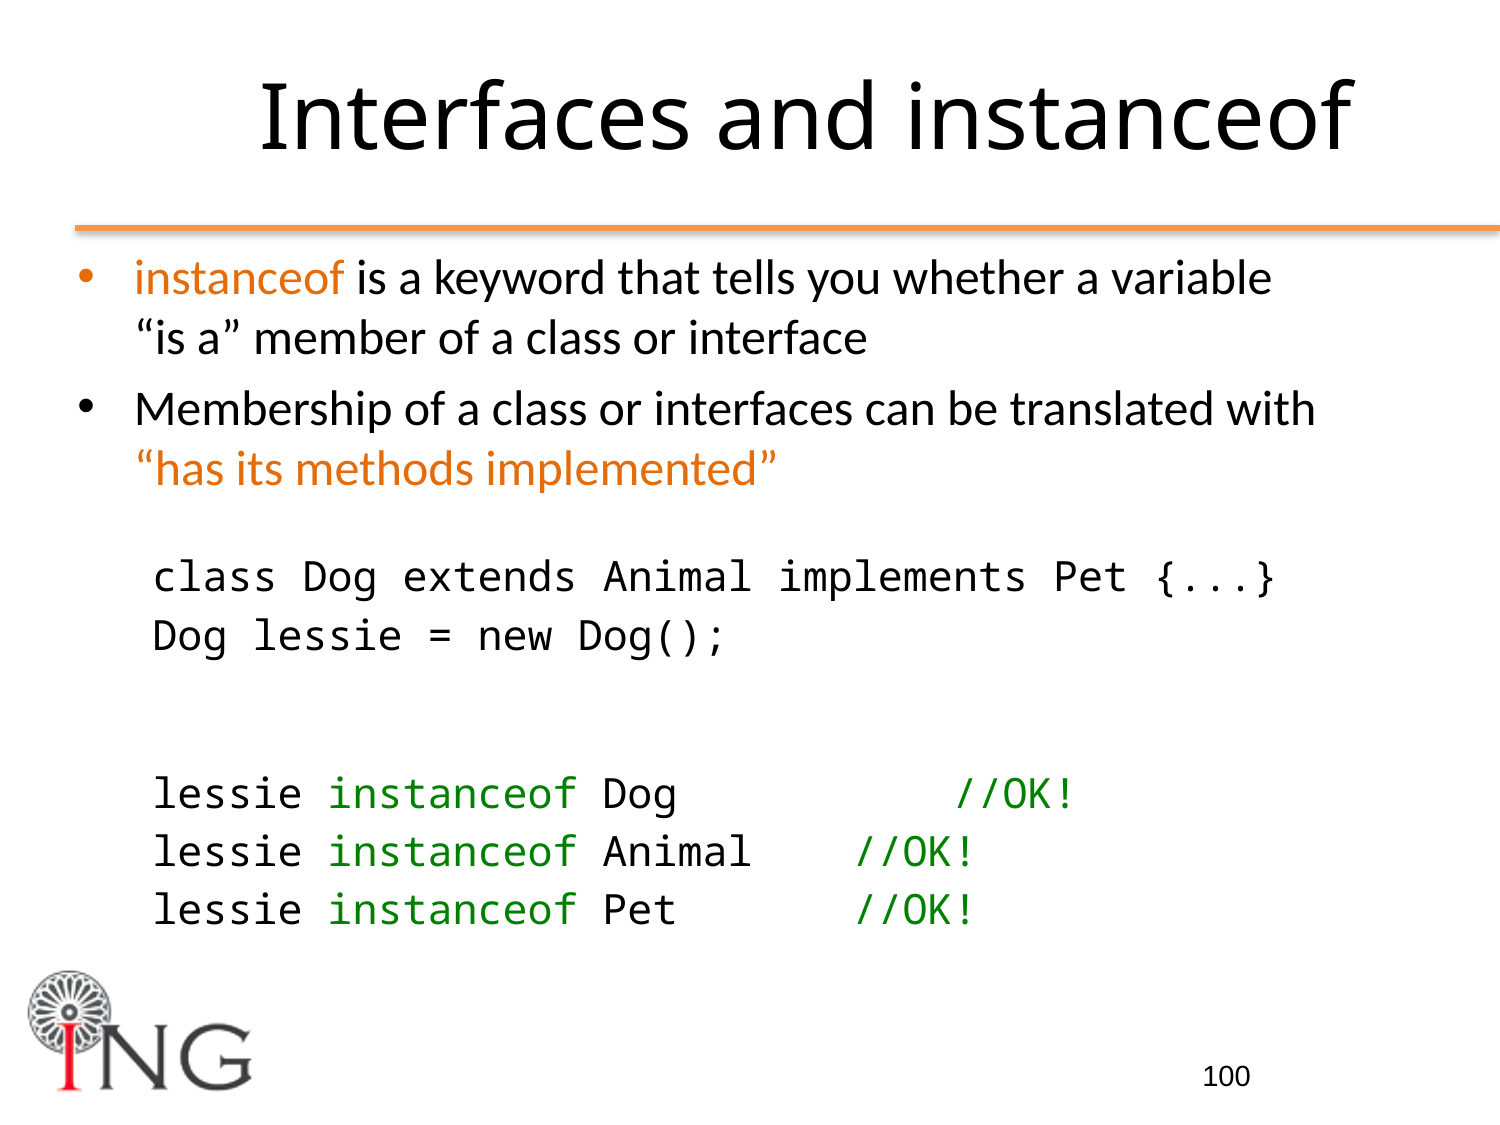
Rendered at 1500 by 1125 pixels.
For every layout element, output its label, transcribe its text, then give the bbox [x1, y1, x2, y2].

list instanceof is a keyword that tells you whether a variable “is a” member of a class or interface Membership of a class or interfaces can be translated with “has its methods implemented” class Dog extends Animal implements Pet {...} Dog lessie = new Dog(); lessie instanceof Dog //OK! lessie instanceof Animal //OK! lessie instanceof Pet //OK! [62, 237, 1425, 1088]
slide_number 100 [1187, 1050, 1500, 1125]
picture [3, 948, 281, 1124]
title Interfaces and instanceof [212, 50, 1400, 175]
